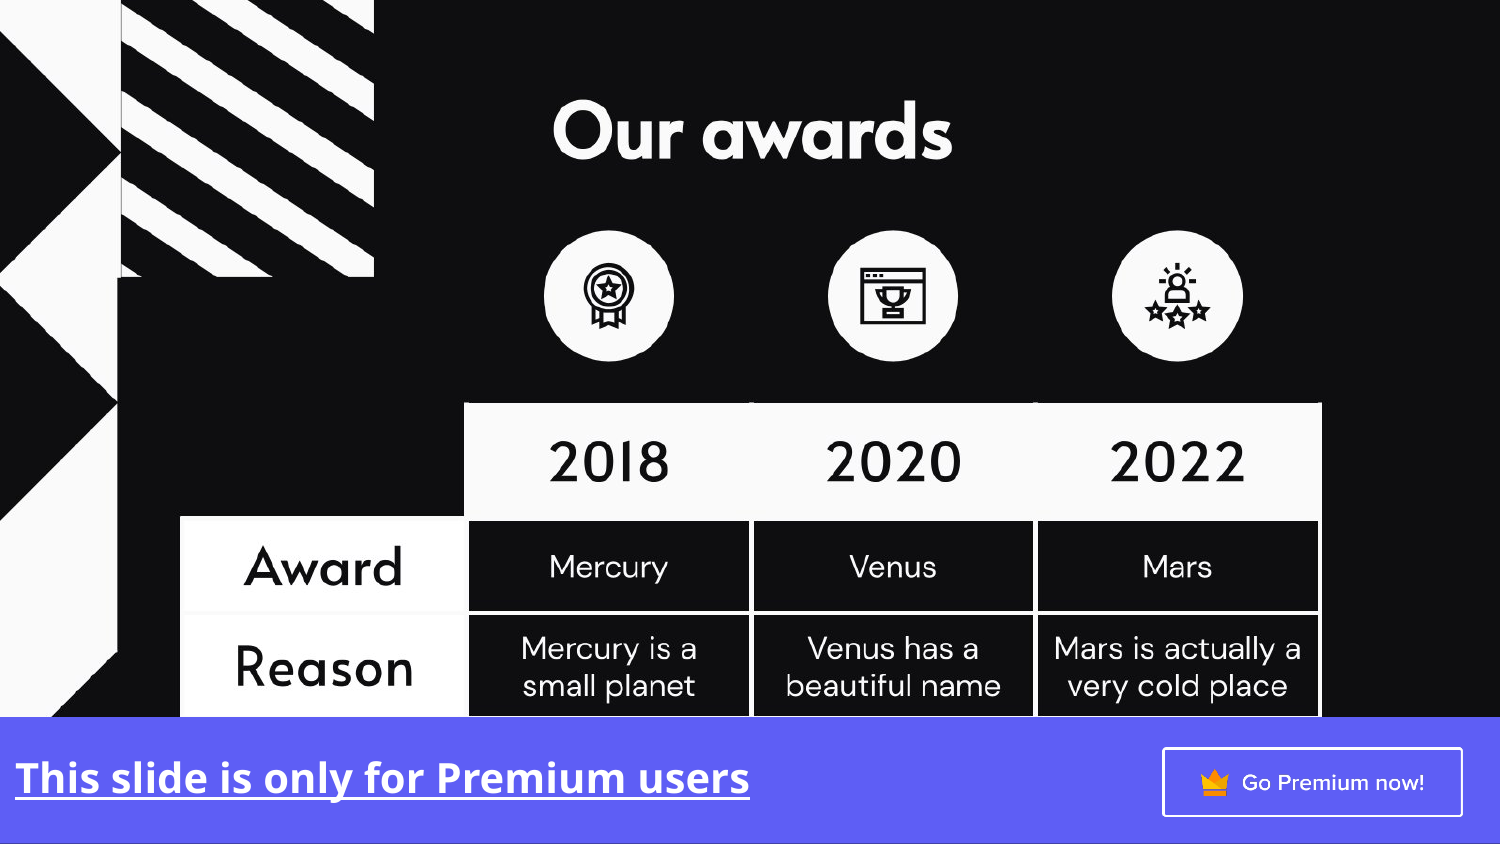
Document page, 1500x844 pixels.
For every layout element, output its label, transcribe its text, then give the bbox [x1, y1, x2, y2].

text_box This slide is only for Premium users [0, 717, 1500, 844]
picture [0, 0, 1500, 717]
picture [1162, 747, 1463, 817]
